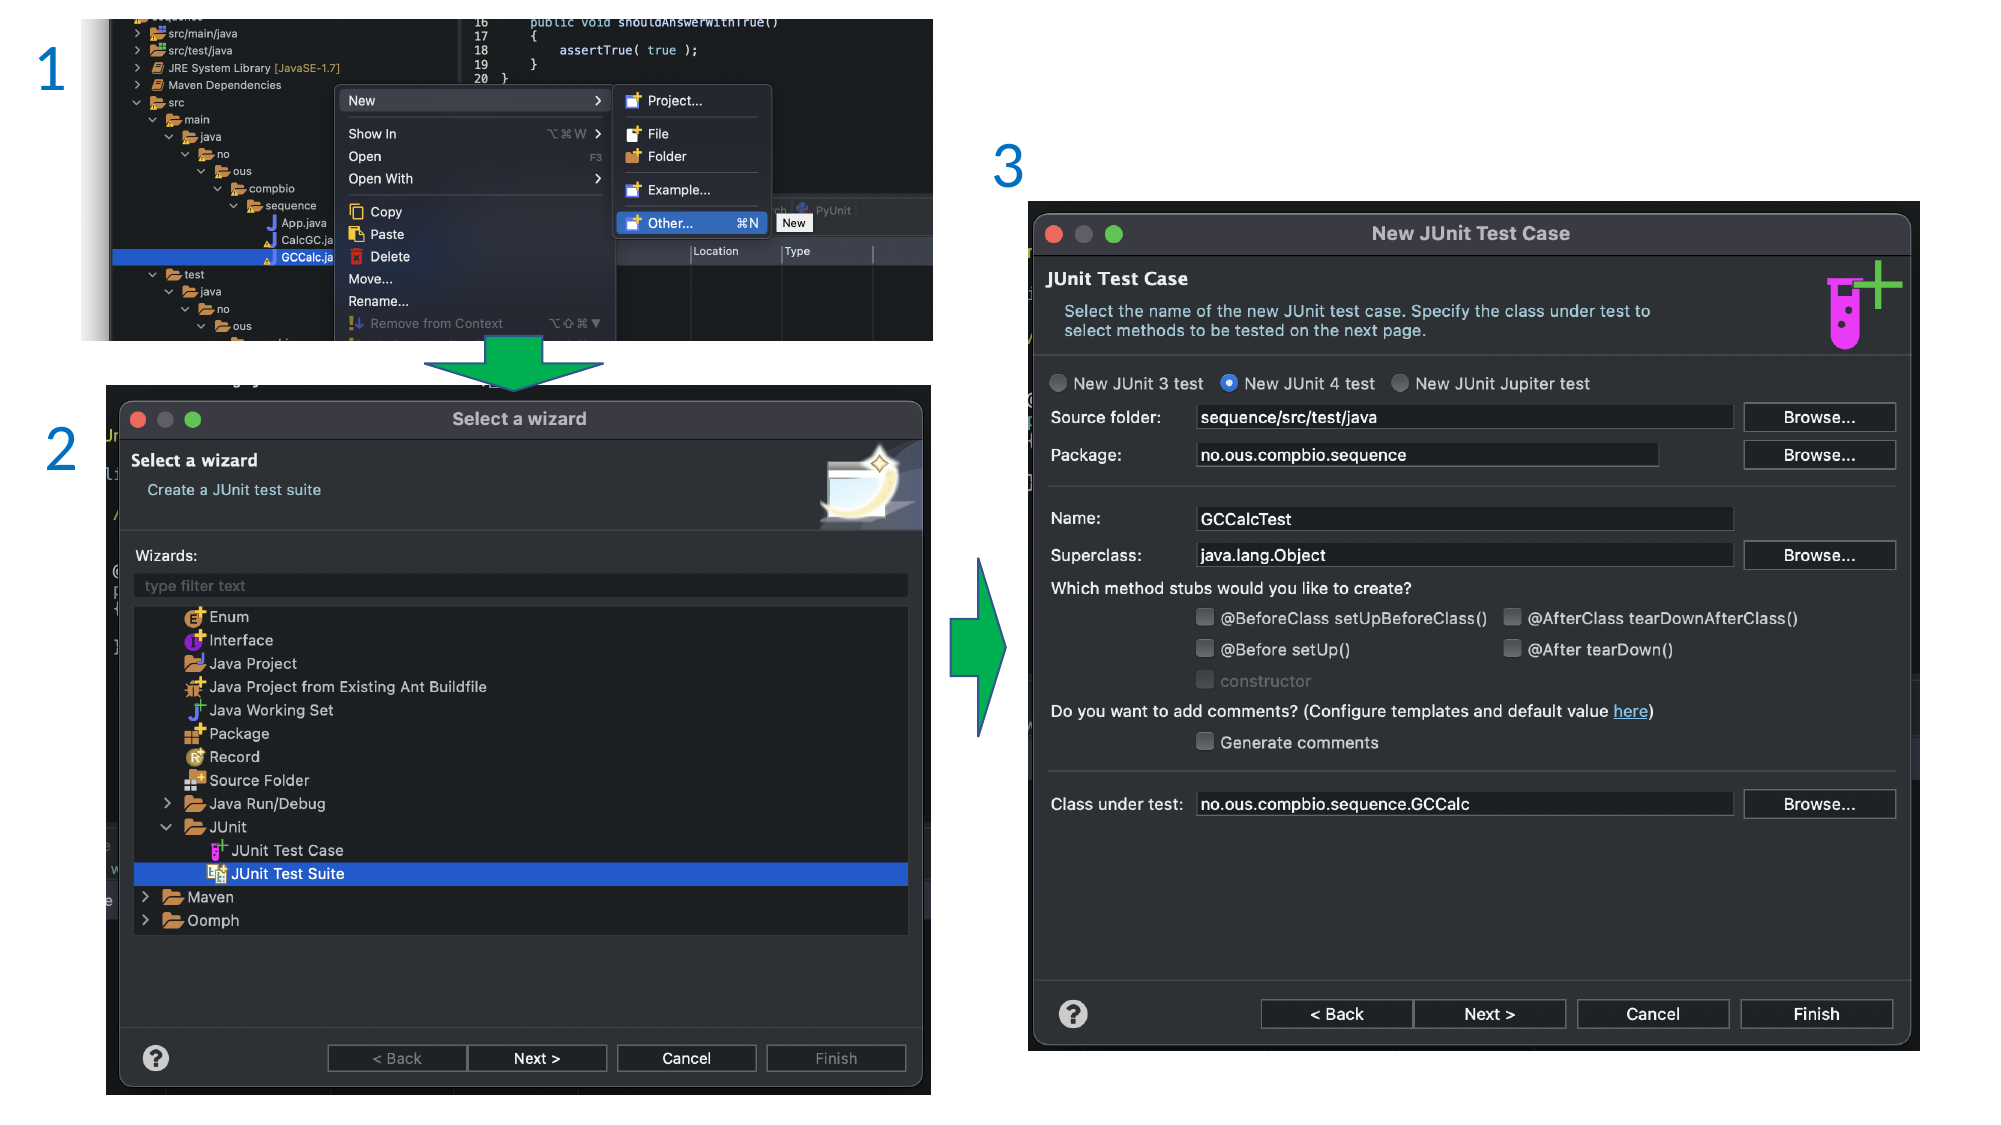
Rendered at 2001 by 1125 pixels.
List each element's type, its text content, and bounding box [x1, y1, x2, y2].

picture [106, 385, 931, 1095]
text_box [423, 342, 604, 386]
text_box [949, 557, 1007, 738]
picture [1028, 201, 1920, 1051]
text_box 1 [18, 16, 83, 112]
picture [81, 19, 933, 342]
text_box 3 [977, 113, 1041, 209]
text_box 2 [29, 396, 94, 492]
